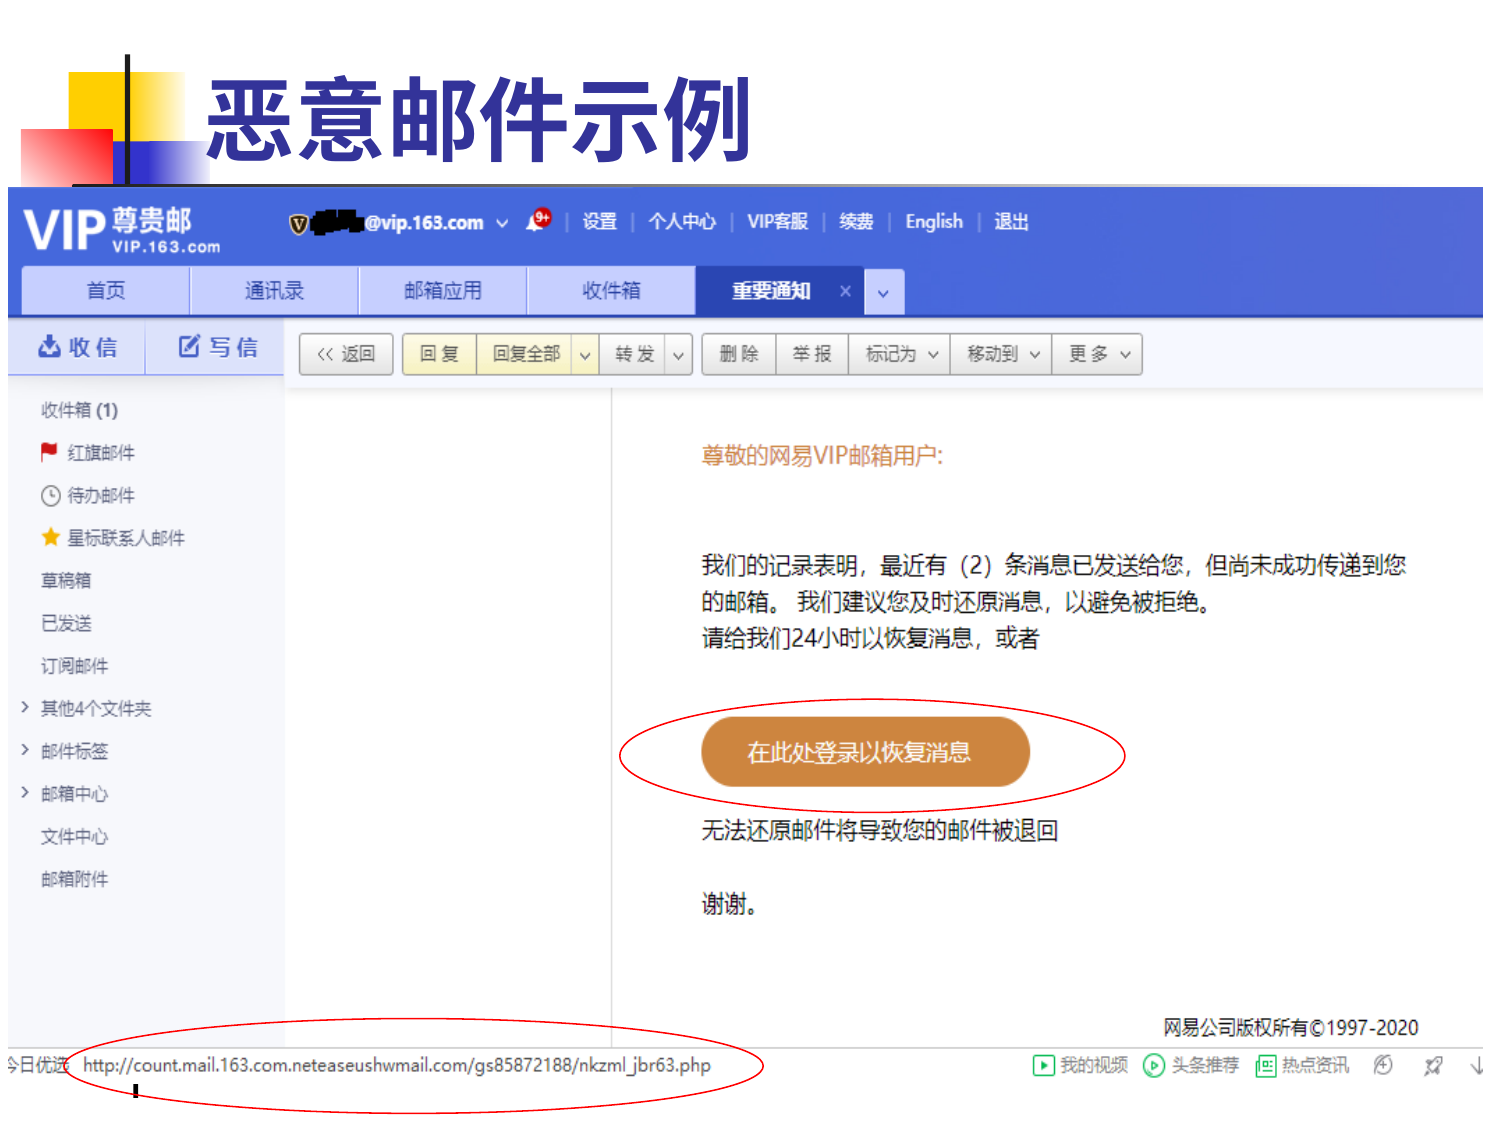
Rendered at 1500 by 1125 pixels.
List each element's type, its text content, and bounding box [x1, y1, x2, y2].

picture [8, 187, 1483, 1085]
title 恶意邮件示例 [188, 23, 1468, 181]
text_box [112, 1090, 716, 1114]
